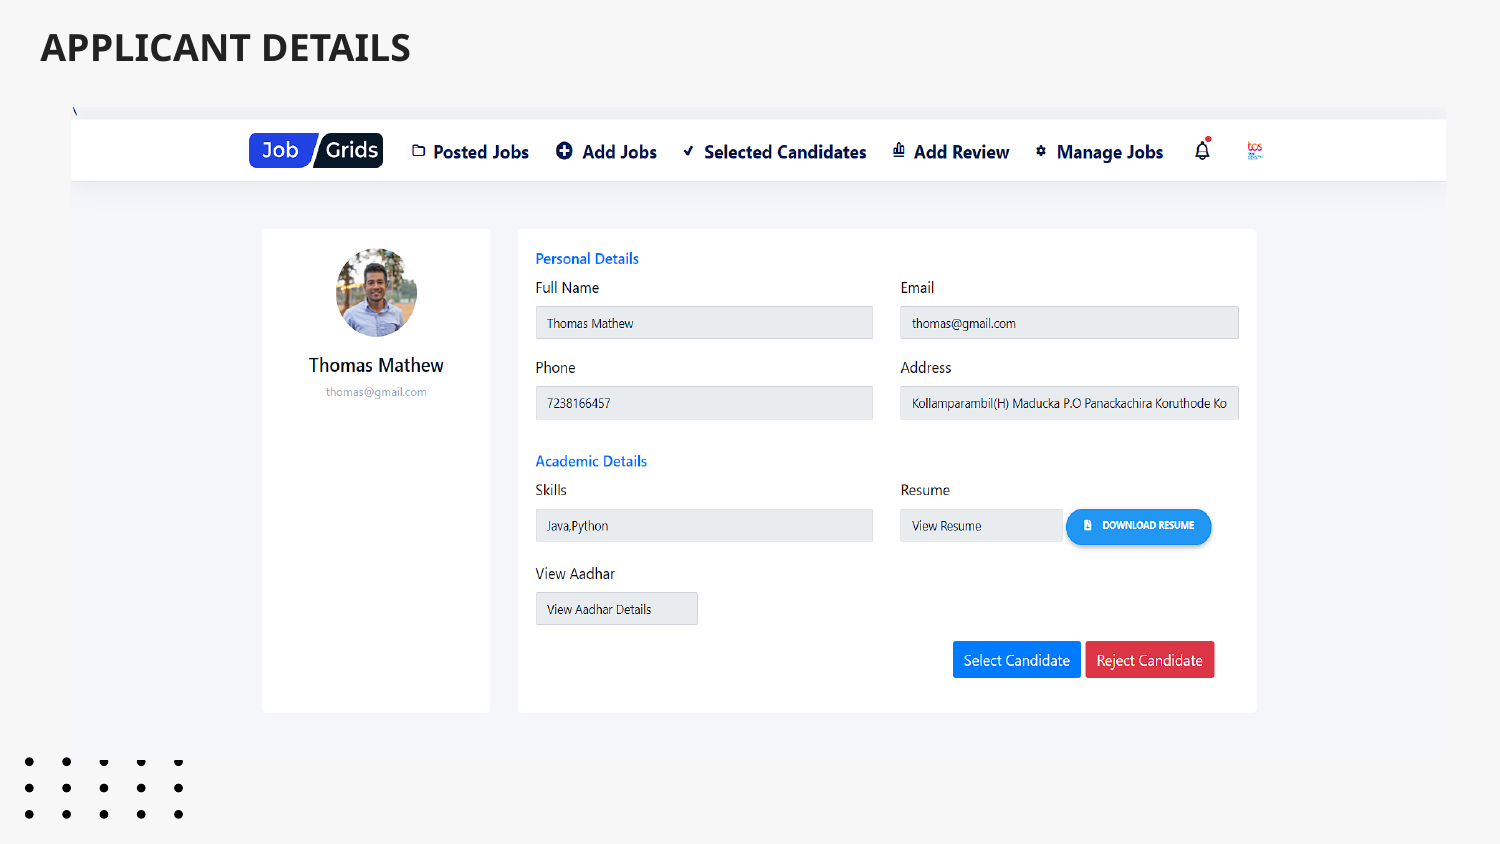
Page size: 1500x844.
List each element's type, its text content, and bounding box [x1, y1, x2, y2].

text_box APPLICANT DETAILS [25, 16, 776, 77]
picture [71, 107, 1447, 760]
